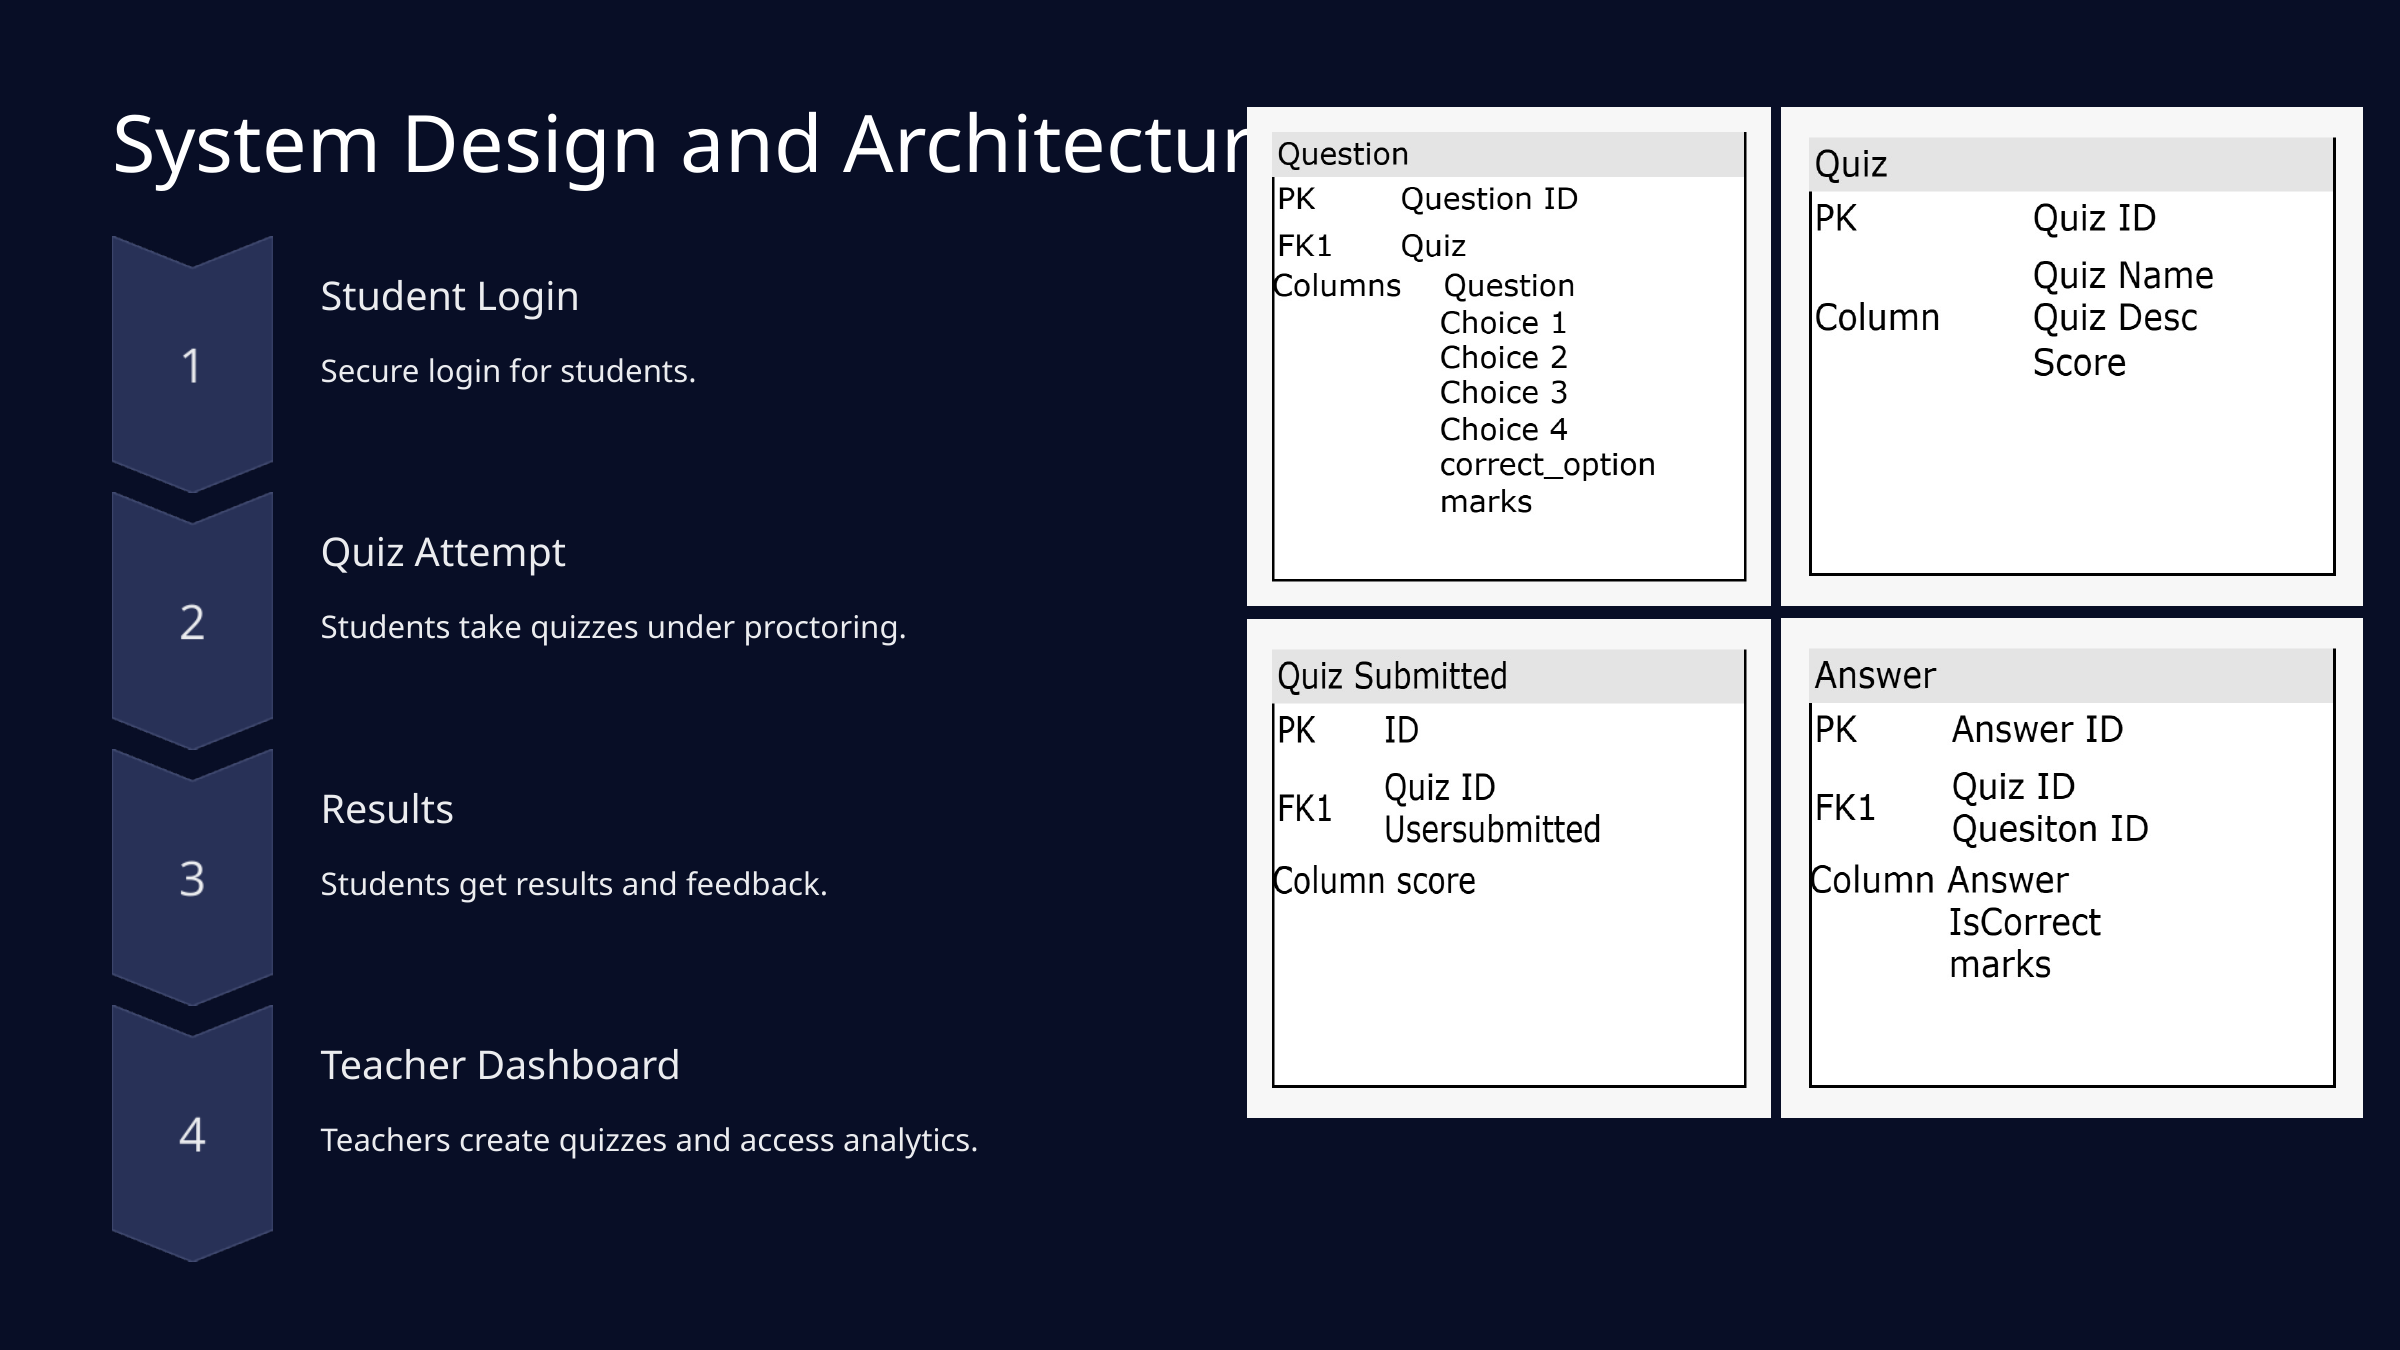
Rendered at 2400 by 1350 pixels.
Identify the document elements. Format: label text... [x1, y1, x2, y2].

picture [1247, 107, 1771, 606]
picture [1781, 617, 2363, 1118]
picture [1781, 107, 2363, 606]
text_box Results [320, 781, 722, 832]
text_box Secure login for students. [320, 337, 1247, 389]
text_box Student Login [320, 268, 722, 319]
text_box Teacher Dashboard [320, 1037, 722, 1088]
text_box Students get results and feedback. [320, 850, 1247, 902]
picture [1247, 619, 1771, 1118]
picture [112, 236, 273, 1262]
text_box Quiz Attempt [320, 524, 722, 575]
text_box Students take quizzes under proctoring. [320, 594, 1388, 646]
text_box Teachers create quizzes and access analytics. [320, 1106, 1388, 1159]
text_box System Design and Architecture [112, 88, 1338, 189]
